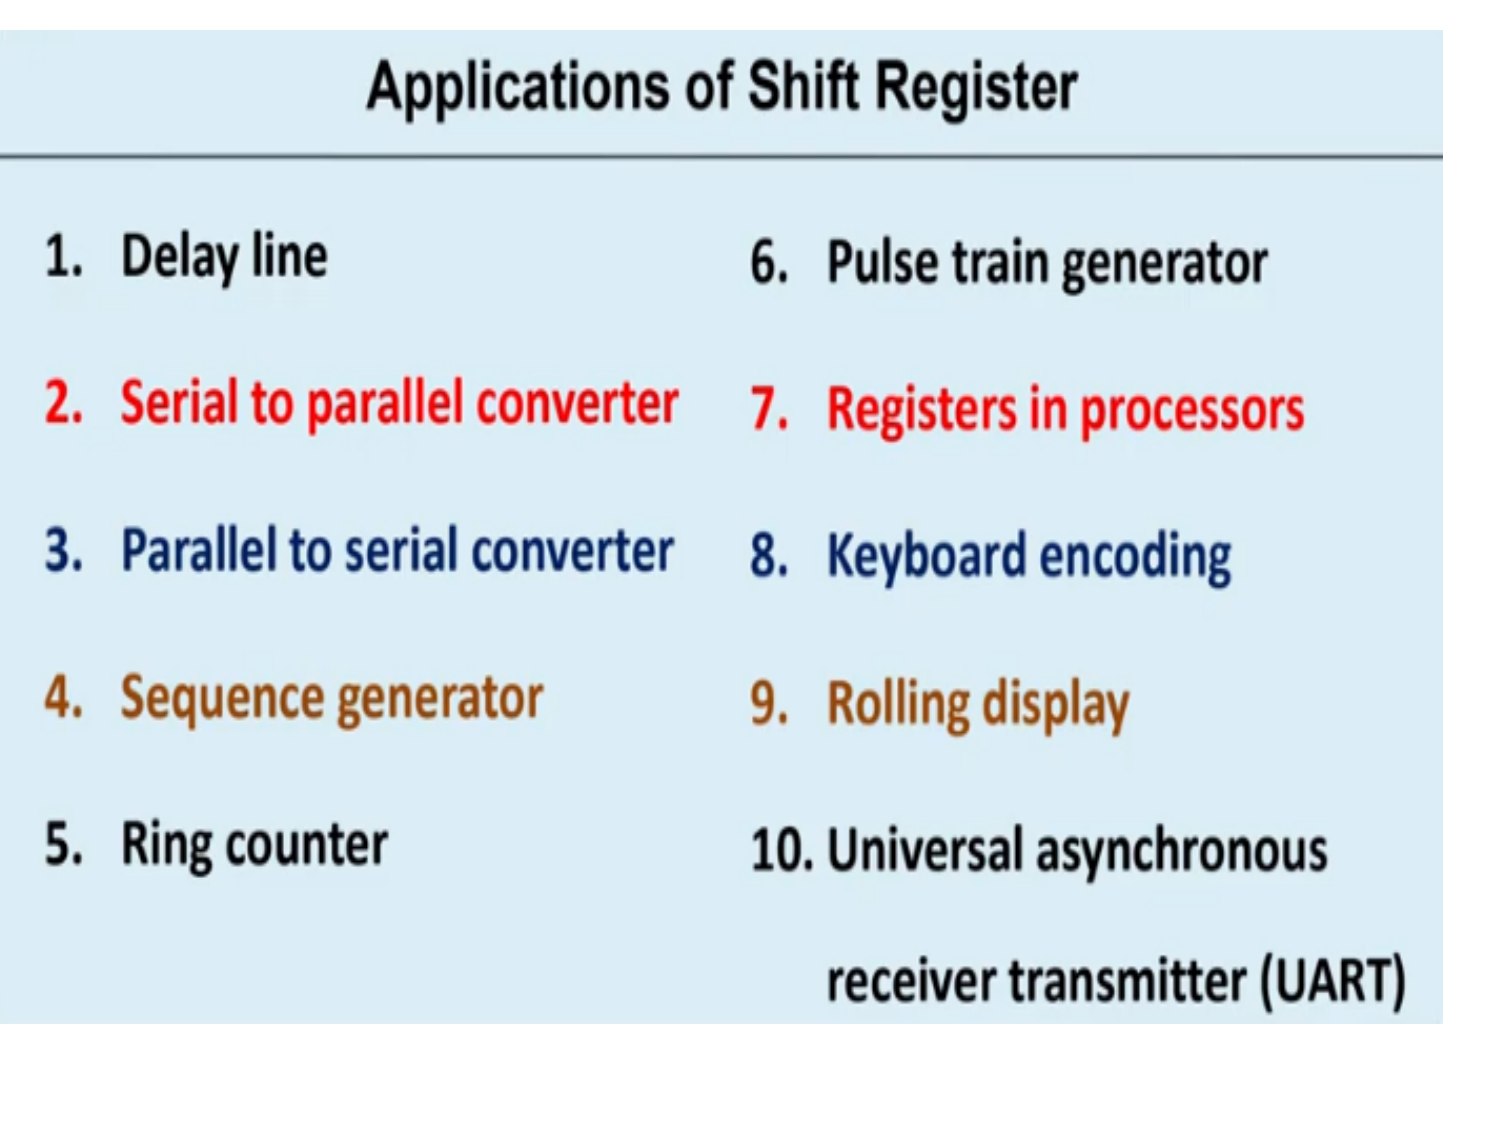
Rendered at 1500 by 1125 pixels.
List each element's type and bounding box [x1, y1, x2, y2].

picture [0, 30, 1443, 1024]
